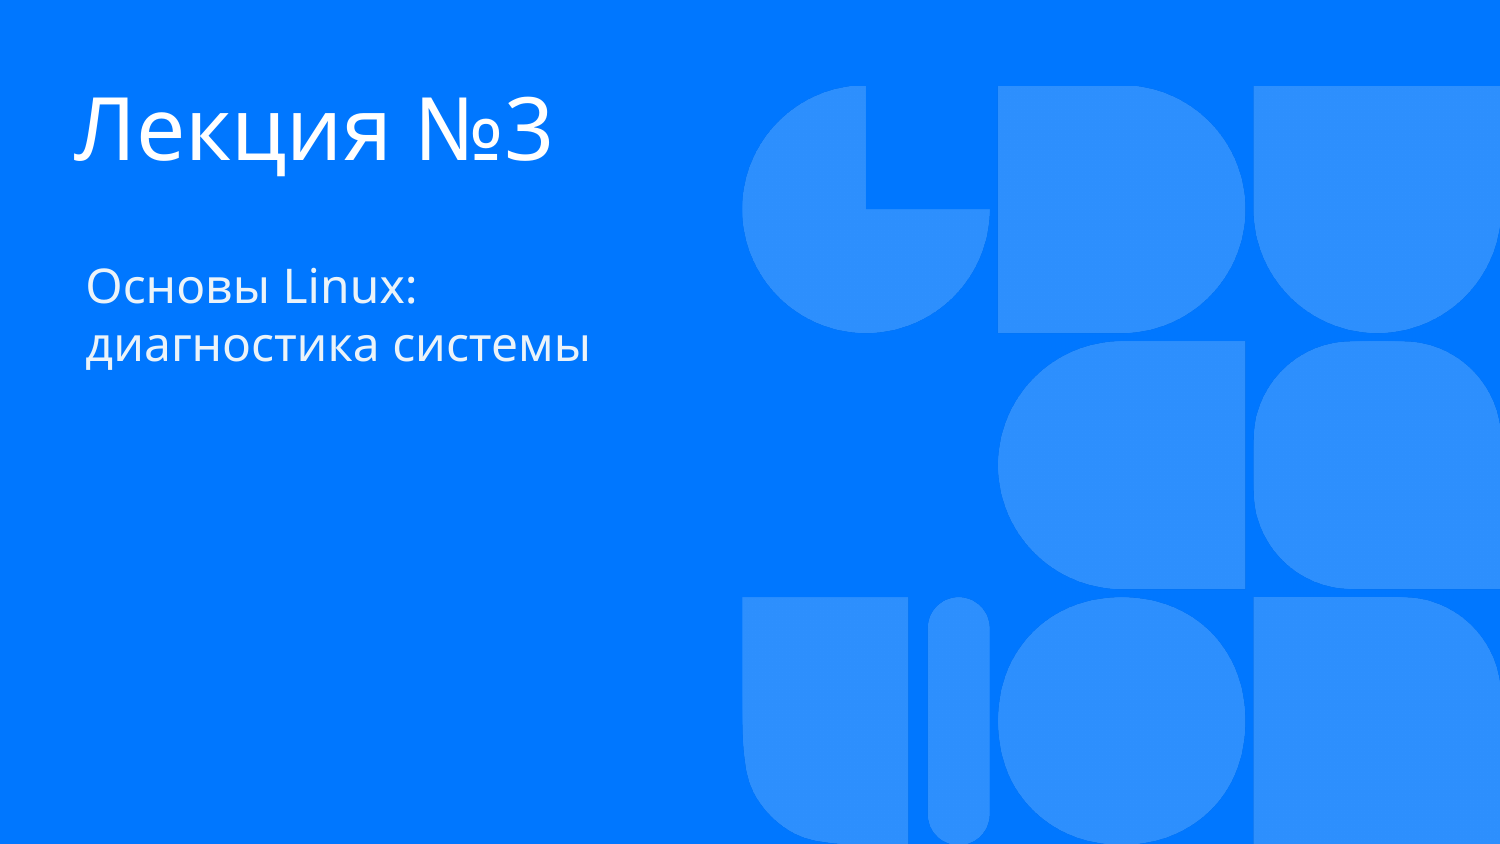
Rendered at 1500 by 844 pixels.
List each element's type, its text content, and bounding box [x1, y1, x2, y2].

text_box Основы Linux: диагностика системы [74, 244, 728, 517]
title Лекция №3 [74, 85, 643, 227]
picture [742, 86, 1500, 844]
